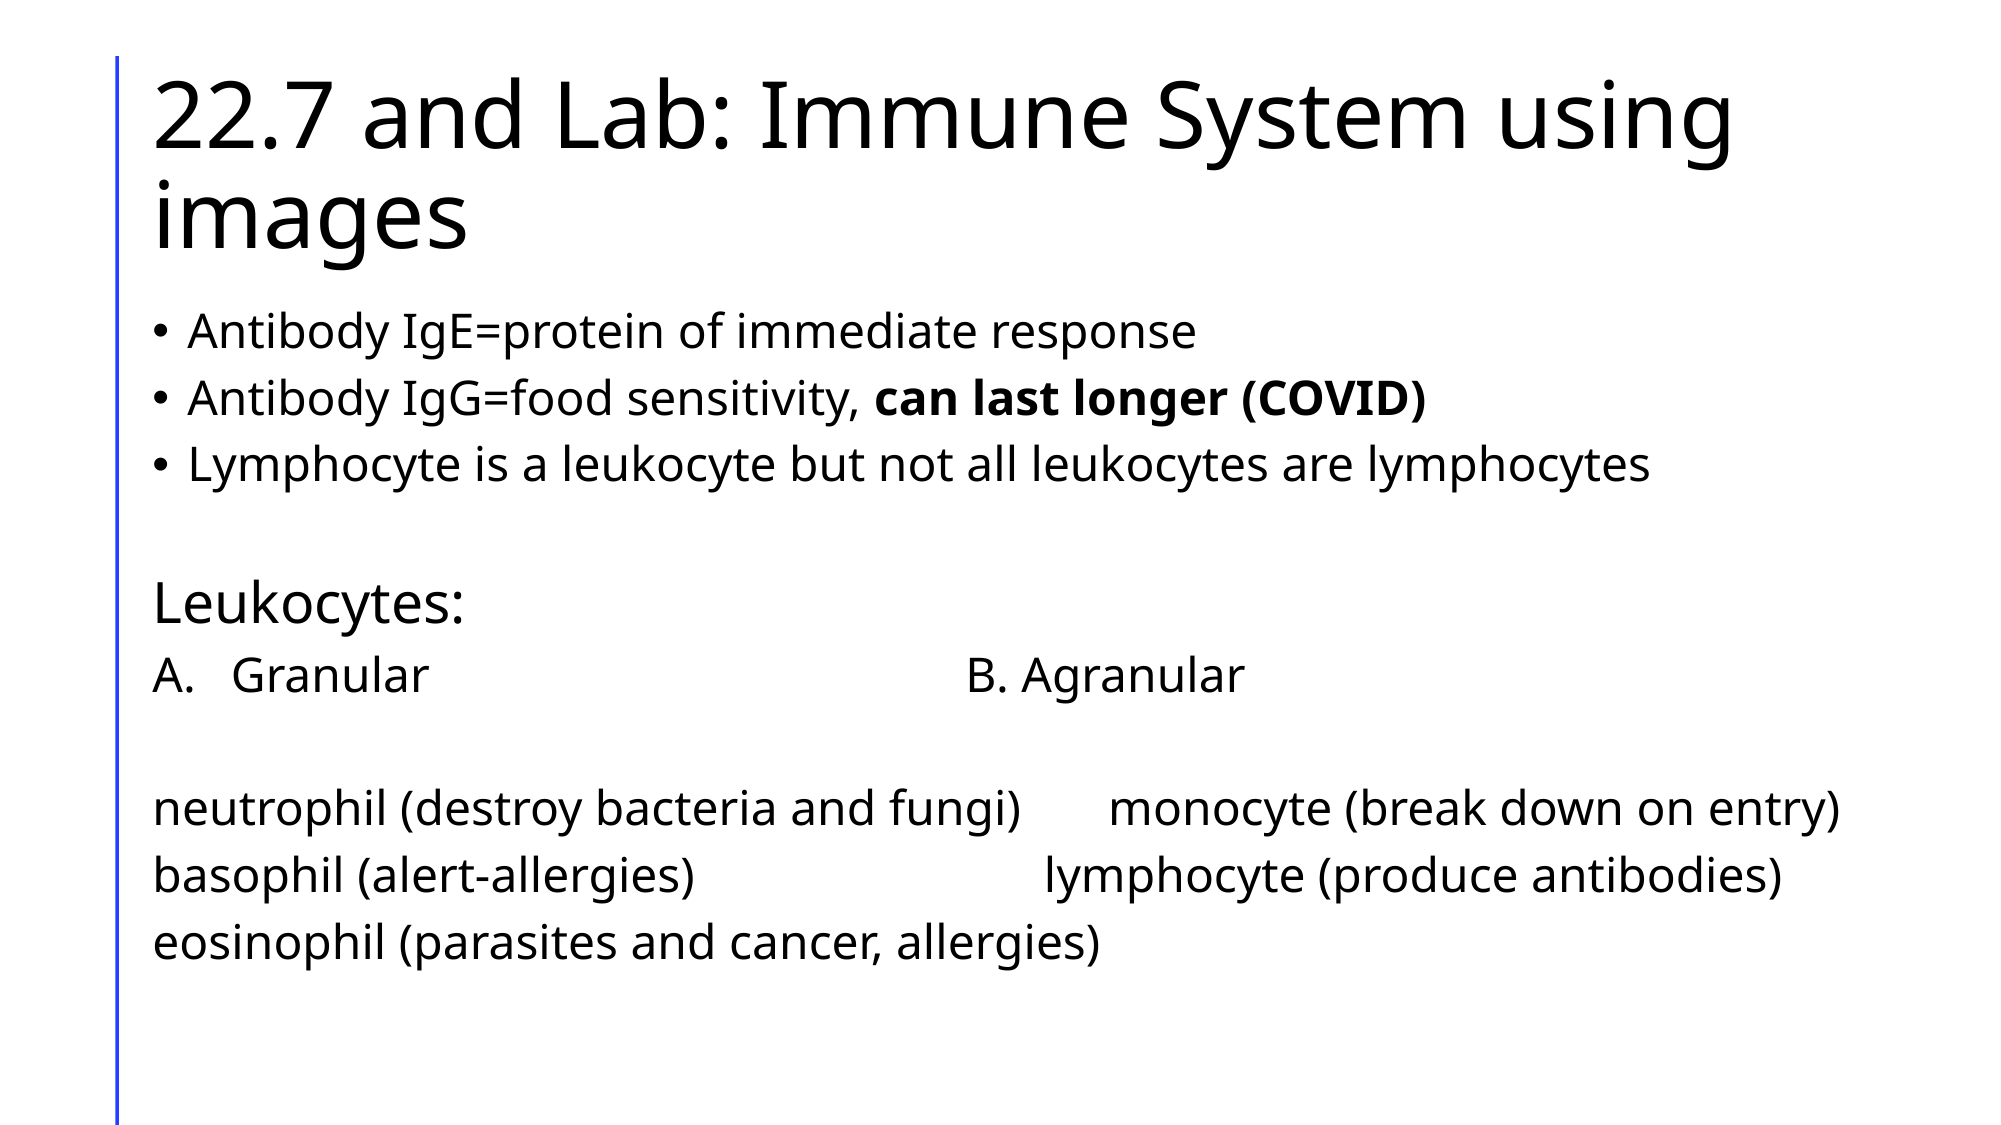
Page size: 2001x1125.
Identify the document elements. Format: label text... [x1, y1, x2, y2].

list Antibody IgE=protein of immediate response Antibody IgG=food sensitivity, can last longer (COVID) Lymphocyte is a leukocyte but not all leukocytes are lymphocytes Leukocytes: Granular B. Agranular neutrophil (destroy bacteria and fungi) monocyte (break down on entry) basophil (alert-allergies) lymphocyte (produce antibodies) eosinophil (parasites and cancer, allergies) [137, 299, 1863, 1014]
title 22.7 and Lab: Immune System using images [137, 59, 1863, 278]
